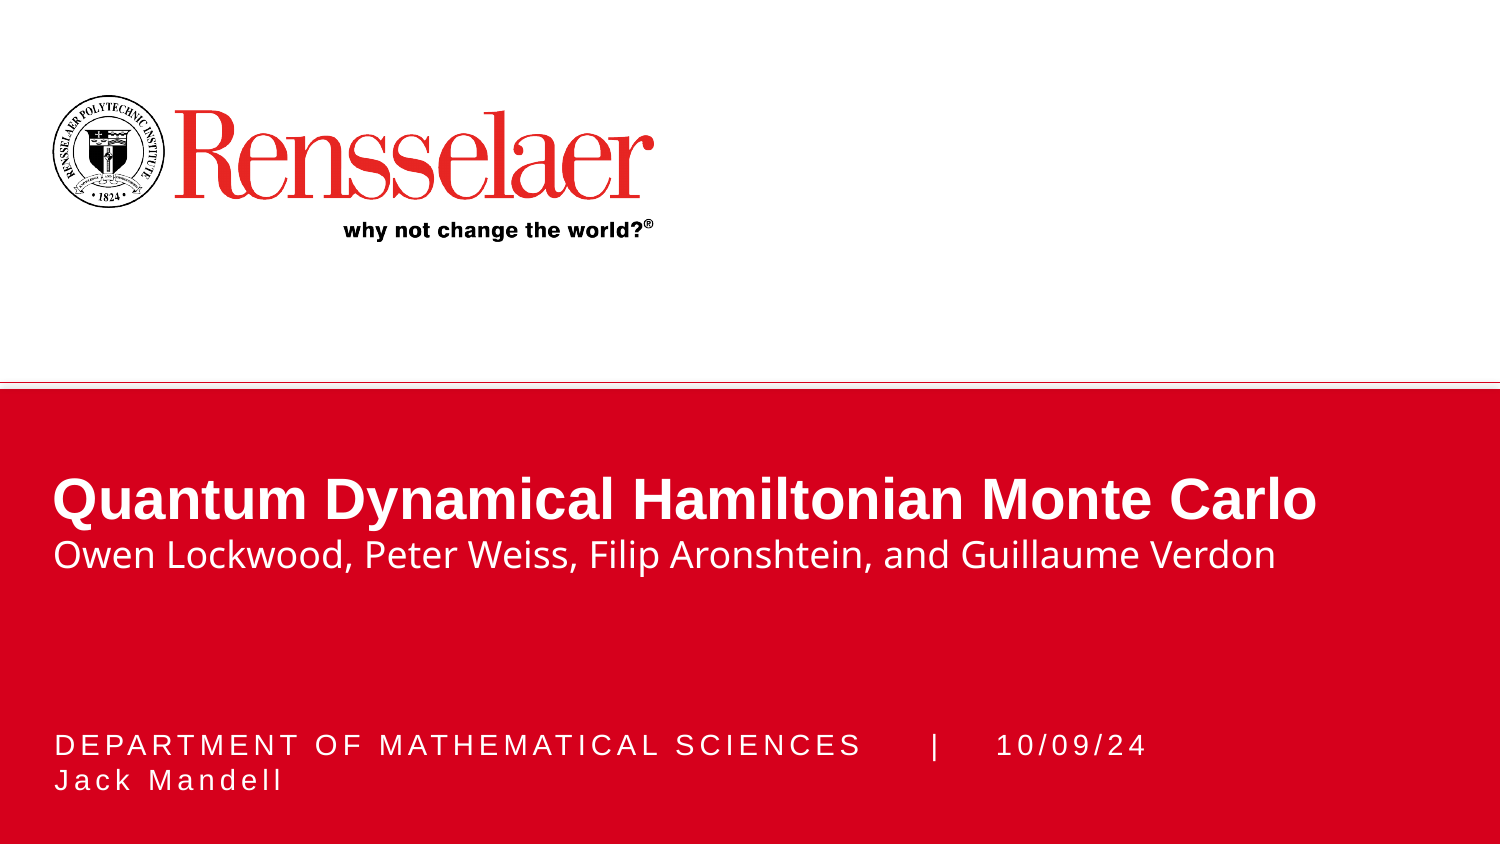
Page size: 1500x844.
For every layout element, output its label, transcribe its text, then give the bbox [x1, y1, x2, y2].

picture [52, 95, 654, 242]
subtitle DEPARTMENT OF MATHEMATICAL SCIENCES | 10/09/24 Jack Mandell [39, 719, 1404, 795]
title Quantum Dynamical Hamiltonian Monte Carlo Owen Lockwood, Peter Weiss, Filip Aronshtein, and Guillaume Verdon [38, 453, 1462, 677]
